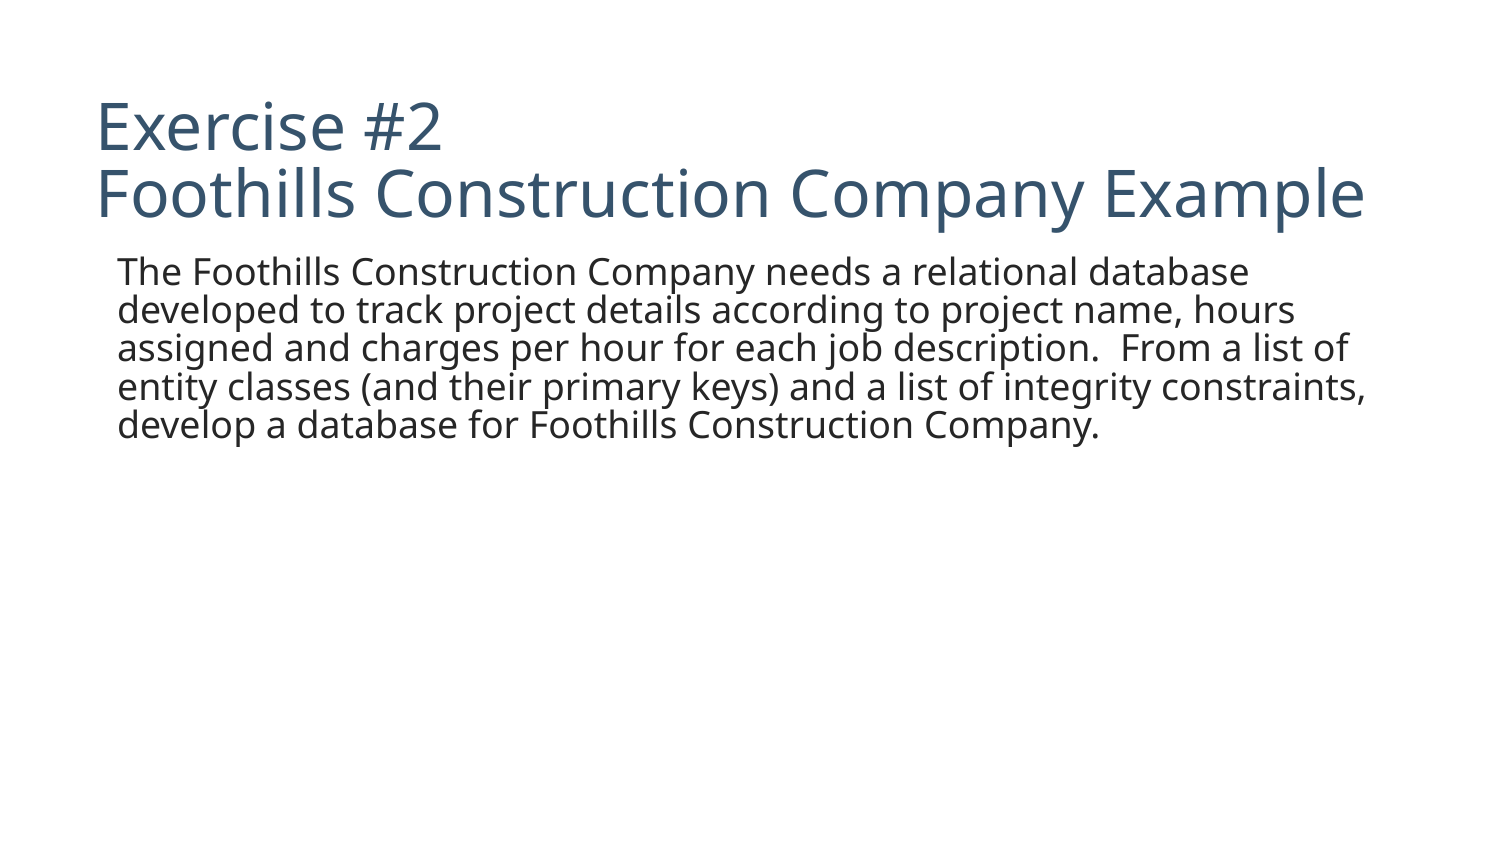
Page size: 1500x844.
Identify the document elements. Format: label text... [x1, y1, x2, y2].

title Exercise #2 Foothills Construction Company Example [80, 61, 1407, 266]
list The Foothills Construction Company needs a relational database developed to track project details according to project name, hours assigned and charges per hour for each job description. From a list of entity classes (and their primary keys) and a list of integrity constraints, develop a database for Foothills Construction Company. [83, 247, 1407, 711]
